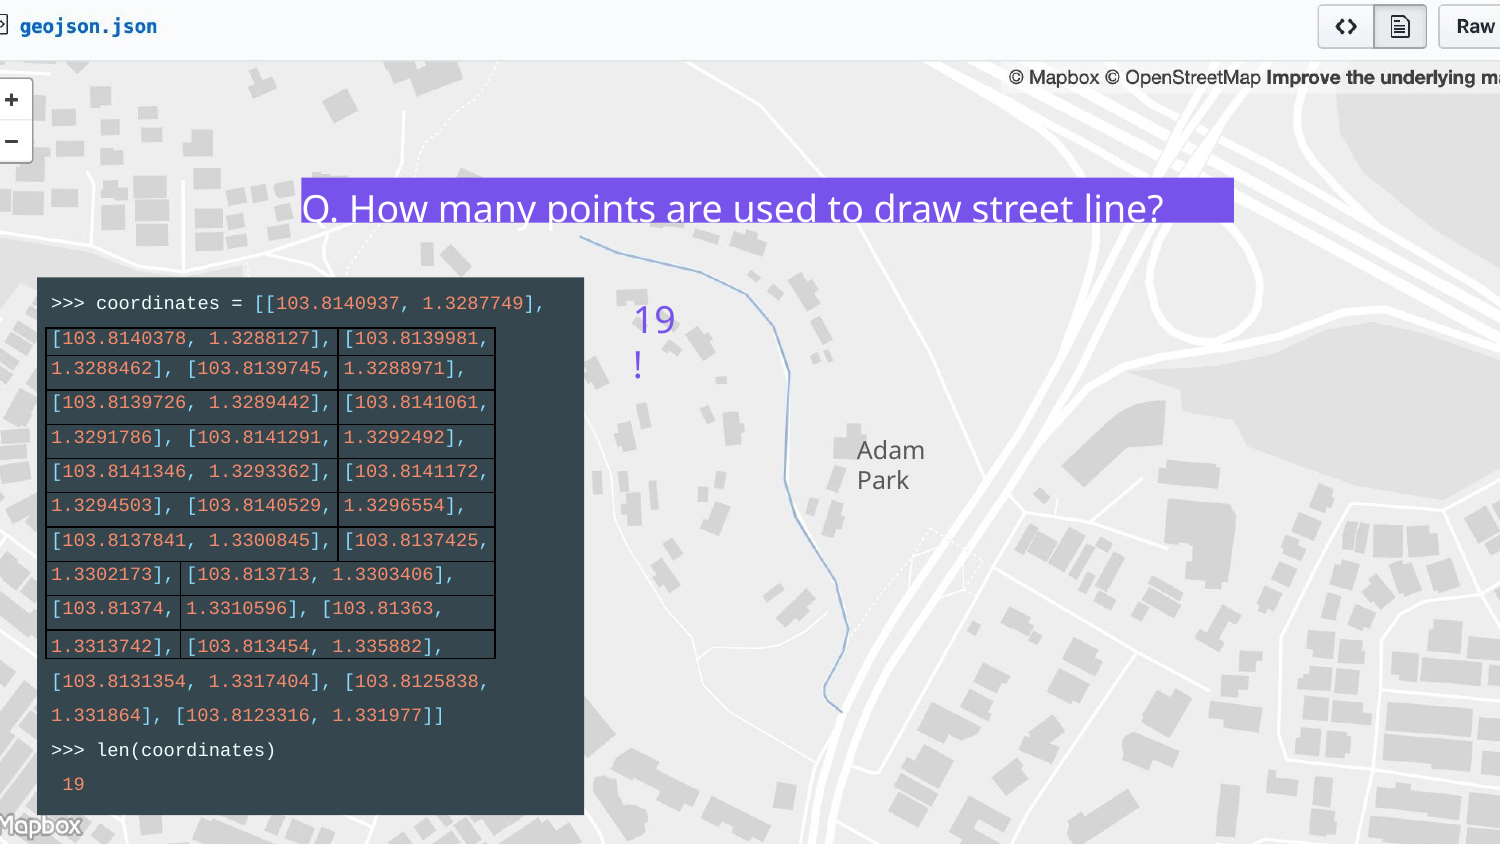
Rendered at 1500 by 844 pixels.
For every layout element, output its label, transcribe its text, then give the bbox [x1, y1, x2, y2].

table_cell 1.3294503], [103.8140529, [47, 493, 337, 526]
table_header [103.8140378, 1.3288127], [47, 329, 337, 355]
text_box 19! [630, 294, 686, 344]
table_cell [103.8141061, [339, 391, 494, 424]
table_cell 1.3296554], [339, 493, 494, 526]
table_cell 1.3288462], [103.8139745, [47, 356, 337, 389]
table_cell [103.8139726, 1.3289442], [47, 391, 337, 424]
table_cell [103.813454, 1.335882], [181, 631, 494, 658]
table_cell [103.81374, [47, 596, 180, 629]
table_cell 1.3288971], [339, 356, 494, 389]
table_cell [103.8137425, [339, 528, 494, 561]
table_cell [103.813713, 1.3303406], [181, 562, 494, 595]
table_cell [103.8137841, 1.3300845], [47, 528, 337, 561]
text_box >>> coordinates = [[103.8140937, 1.3287749], [49, 288, 549, 316]
table_cell 1.3313742], [47, 631, 180, 658]
table_cell [103.8141346, 1.3293362], [47, 459, 337, 492]
table_cell 1.3292492], [339, 425, 494, 458]
text_box Adam Park [854, 432, 972, 467]
text_box [0, 0, 1500, 844]
text_box [37, 277, 585, 816]
table_cell 1.3302173], [47, 562, 180, 595]
text_box [103.8131354, 1.3317404], [103.8125838, 1.331864], [103.8123316, 1.331977]] >>> len(coordinates) 19 [49, 654, 492, 797]
table_cell 1.3310596], [103.81363, [181, 596, 494, 629]
table_cell [103.8141172, [339, 459, 494, 492]
text_box Q. How many points are used to draw street line? [301, 177, 1234, 223]
table_header [103.8139981, [339, 329, 494, 355]
table_cell 1.3291786], [103.8141291, [47, 425, 337, 458]
